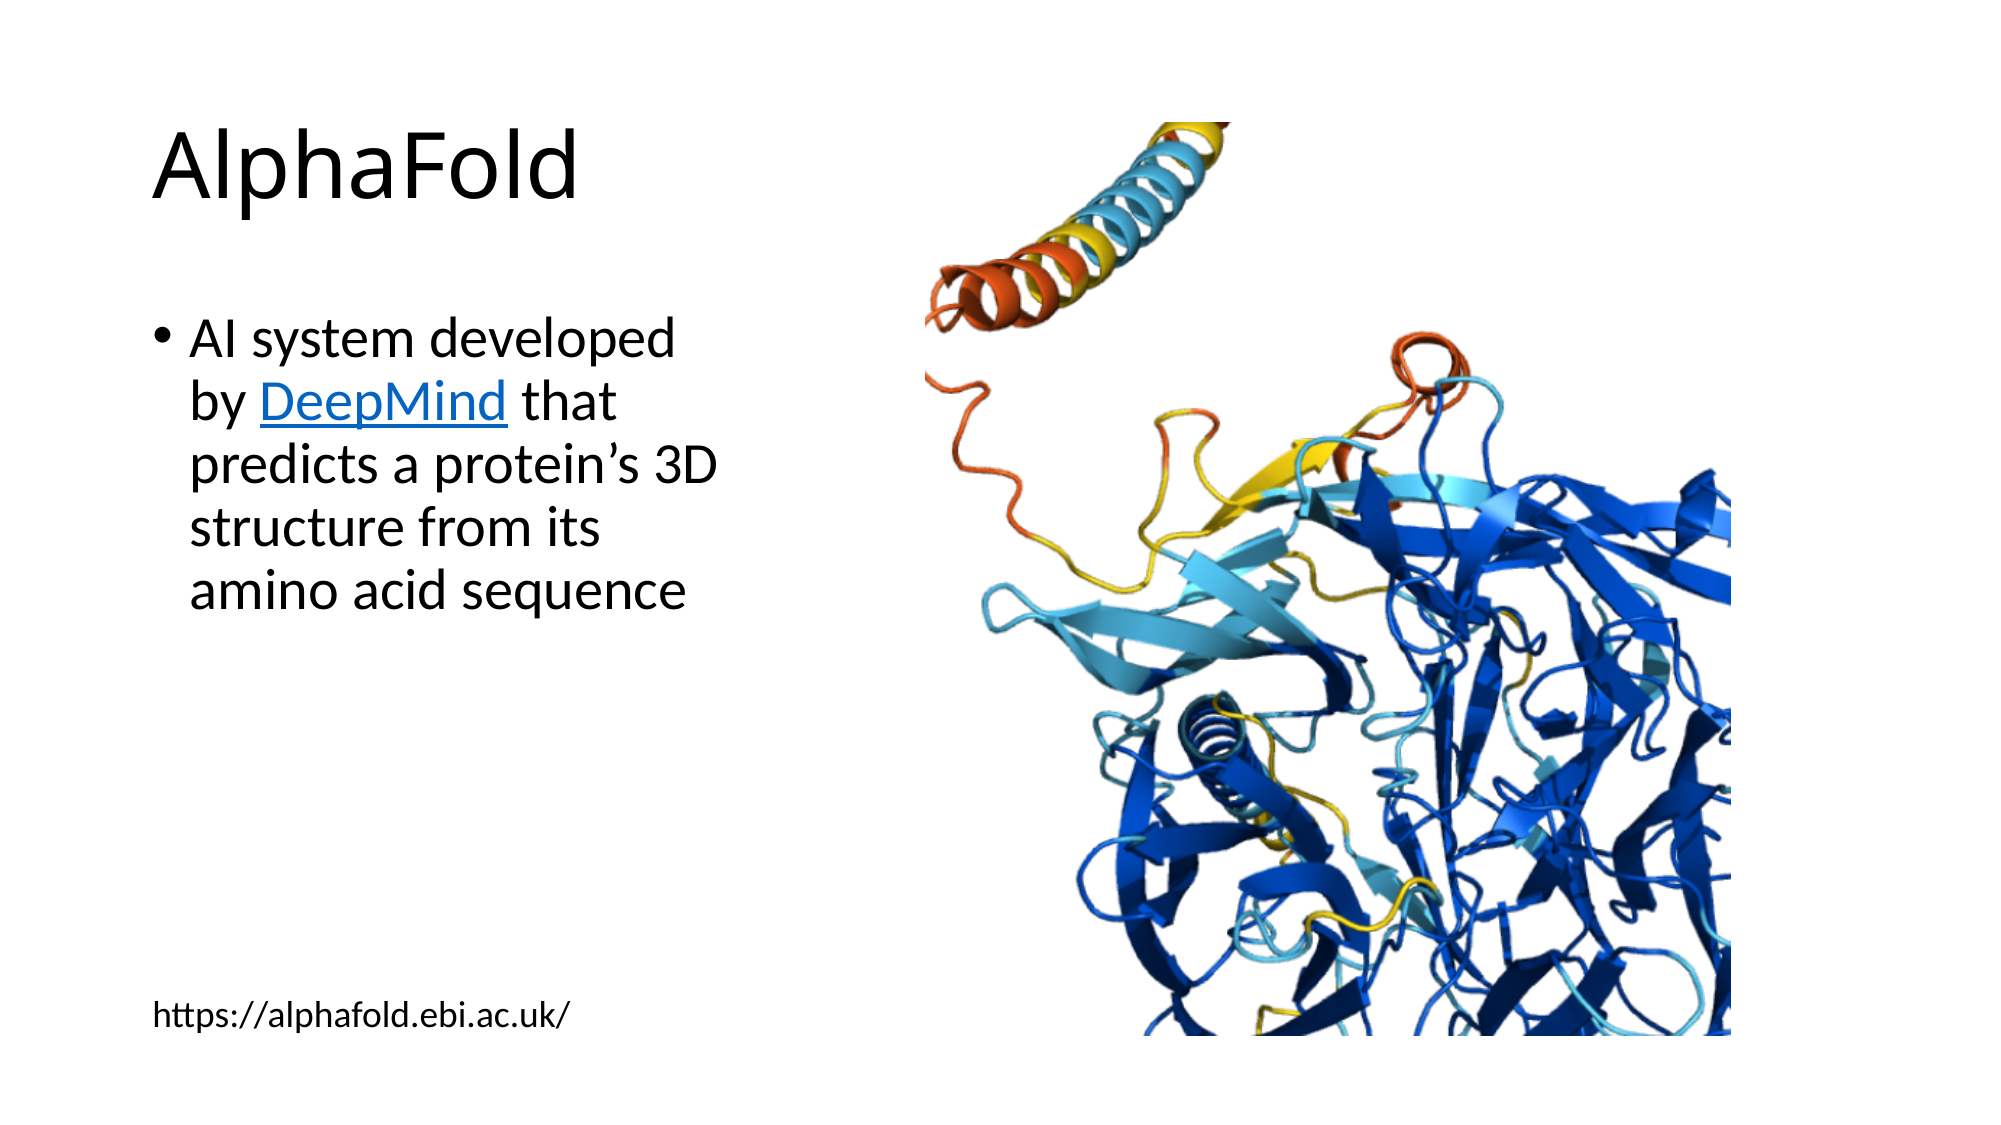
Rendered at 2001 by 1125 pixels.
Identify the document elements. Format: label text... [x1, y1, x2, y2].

title AlphaFold [137, 59, 1863, 278]
picture [925, 121, 1731, 1036]
list AI system developed by DeepMind that predicts a protein’s 3D structure from its amino acid sequence [137, 299, 752, 982]
text_box https://alphafold.ebi.ac.uk/ [137, 982, 1138, 1043]
